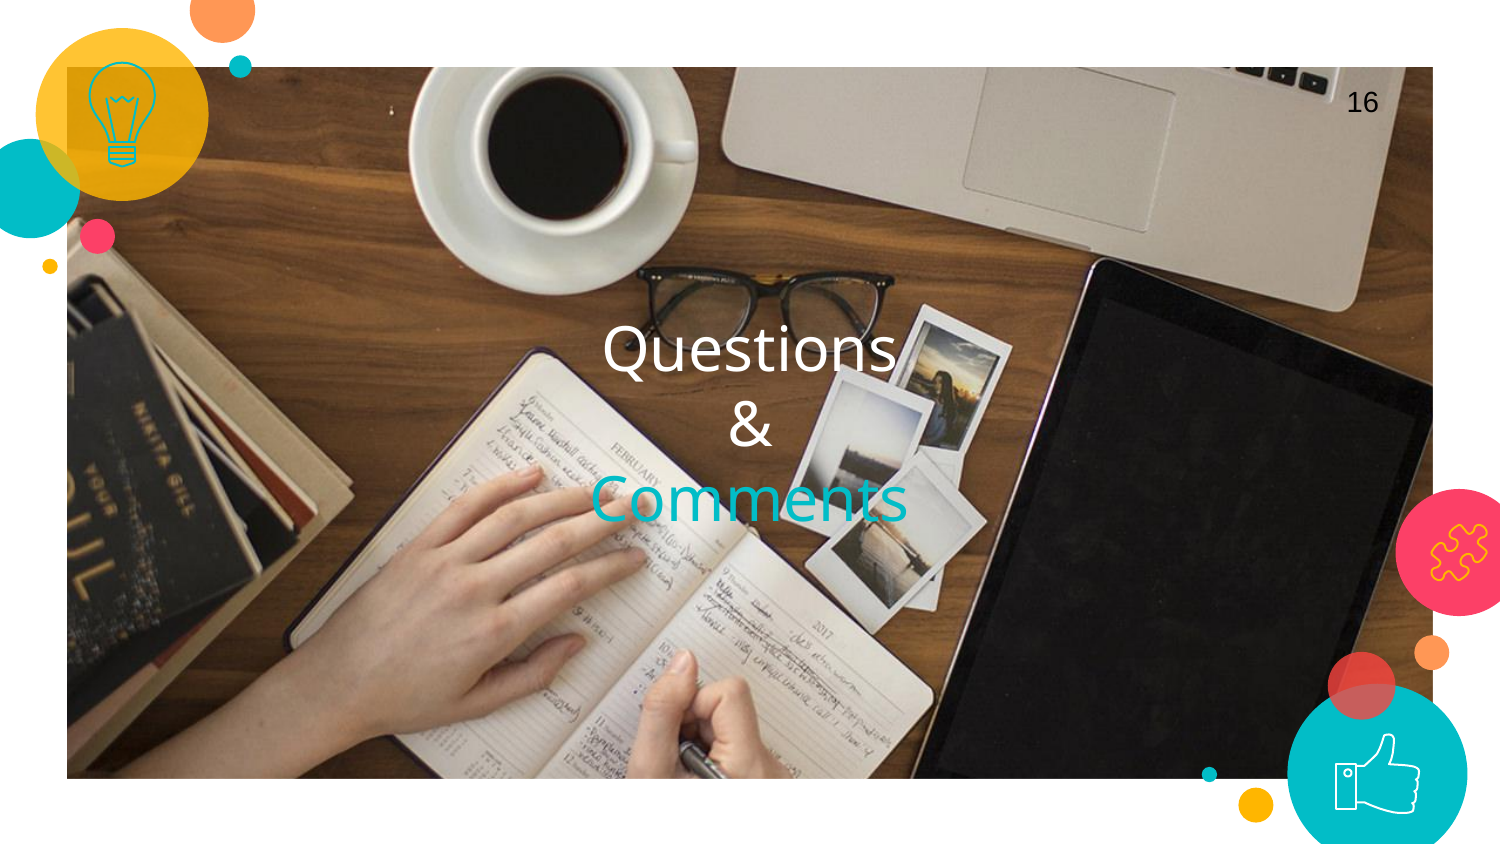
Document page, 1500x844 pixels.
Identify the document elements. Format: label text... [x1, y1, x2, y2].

title Questions & Comments [360, 308, 1140, 535]
picture [67, 67, 1432, 778]
slide_number ‹#› [1331, 68, 1422, 134]
